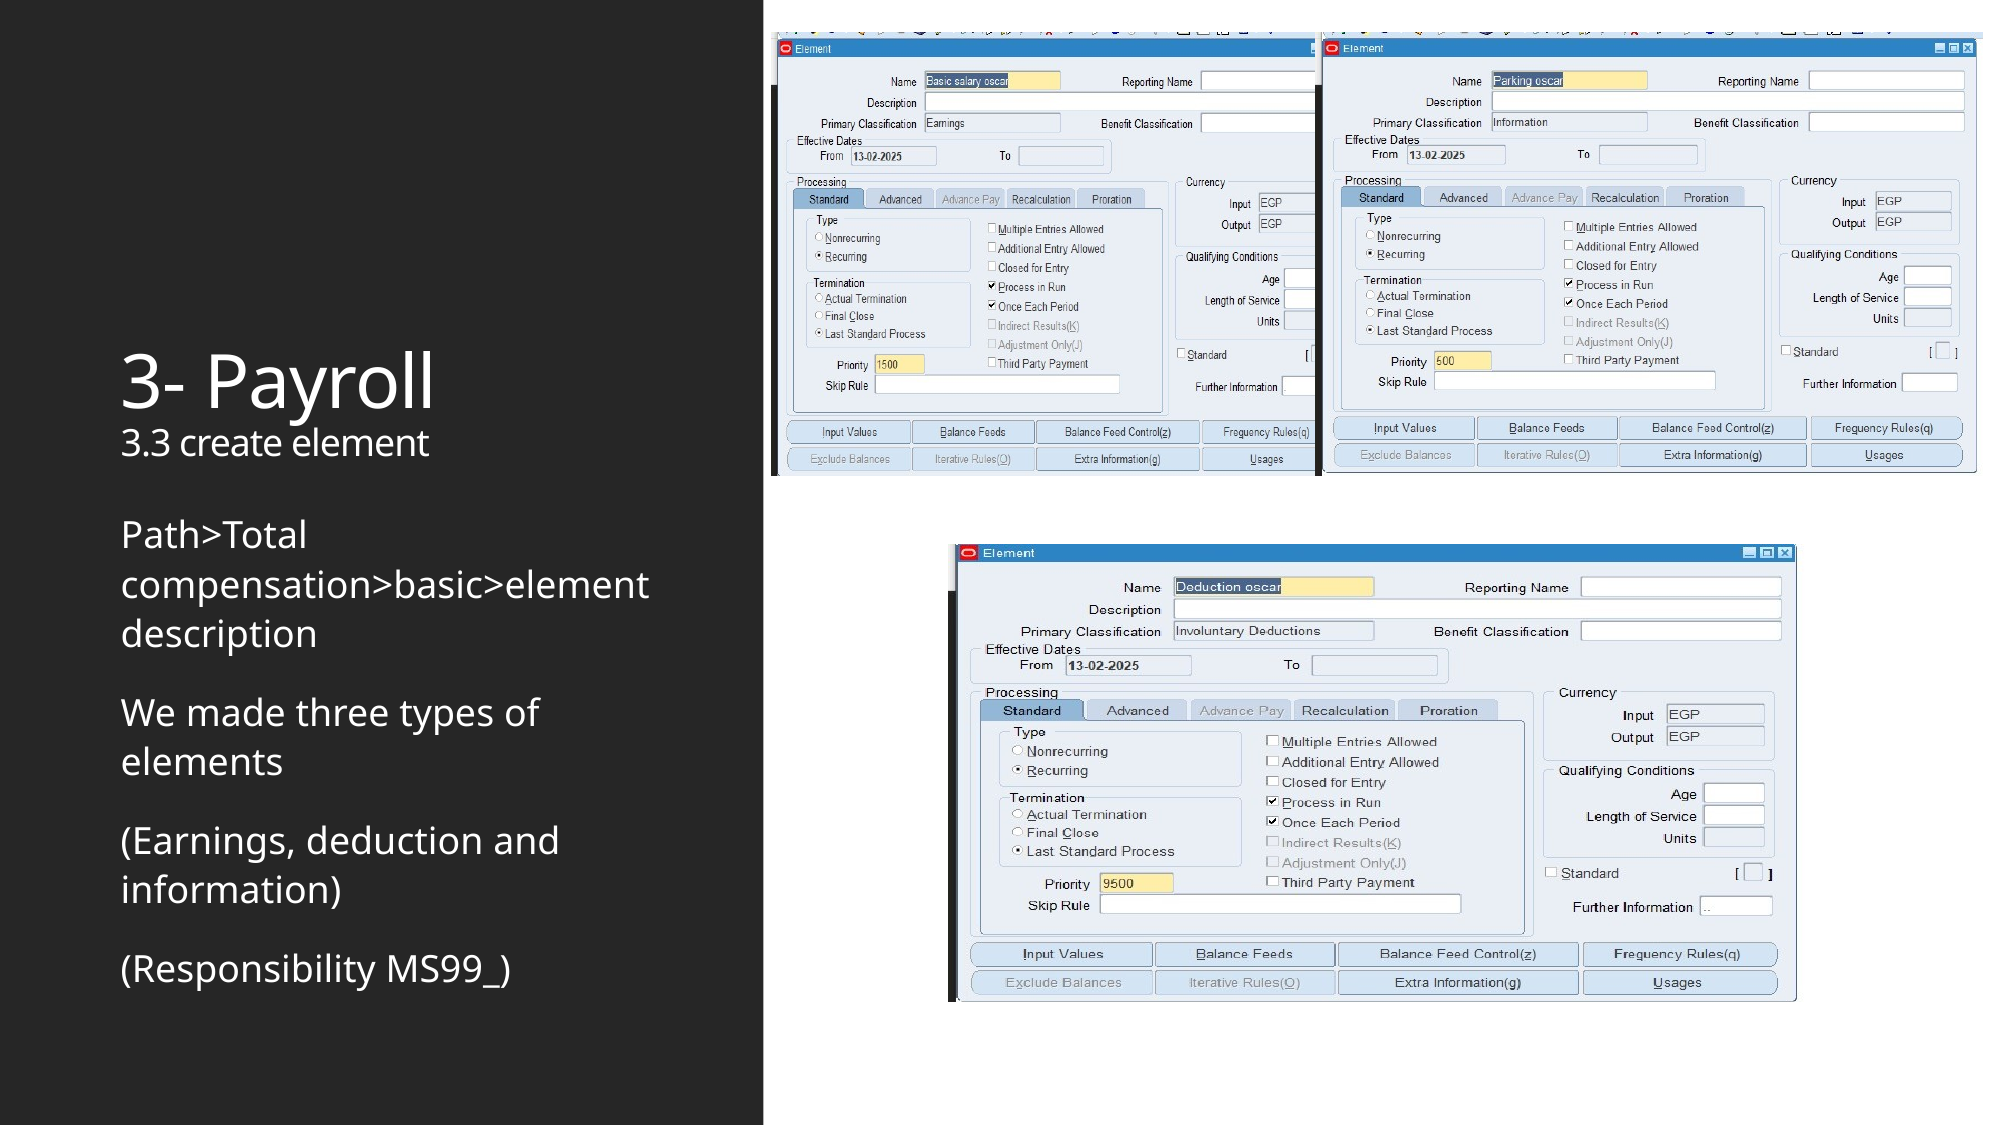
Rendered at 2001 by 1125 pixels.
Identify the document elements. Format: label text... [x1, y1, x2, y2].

list Path>Total compensation>basic>element description We made three types of elements (Earnings, deduction and information) (Responsibility MS99_) [105, 499, 683, 1002]
picture [1315, 32, 1984, 477]
picture [947, 543, 1810, 1003]
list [770, 32, 1314, 477]
title 3- Payroll 3.3 create element [105, 128, 683, 473]
